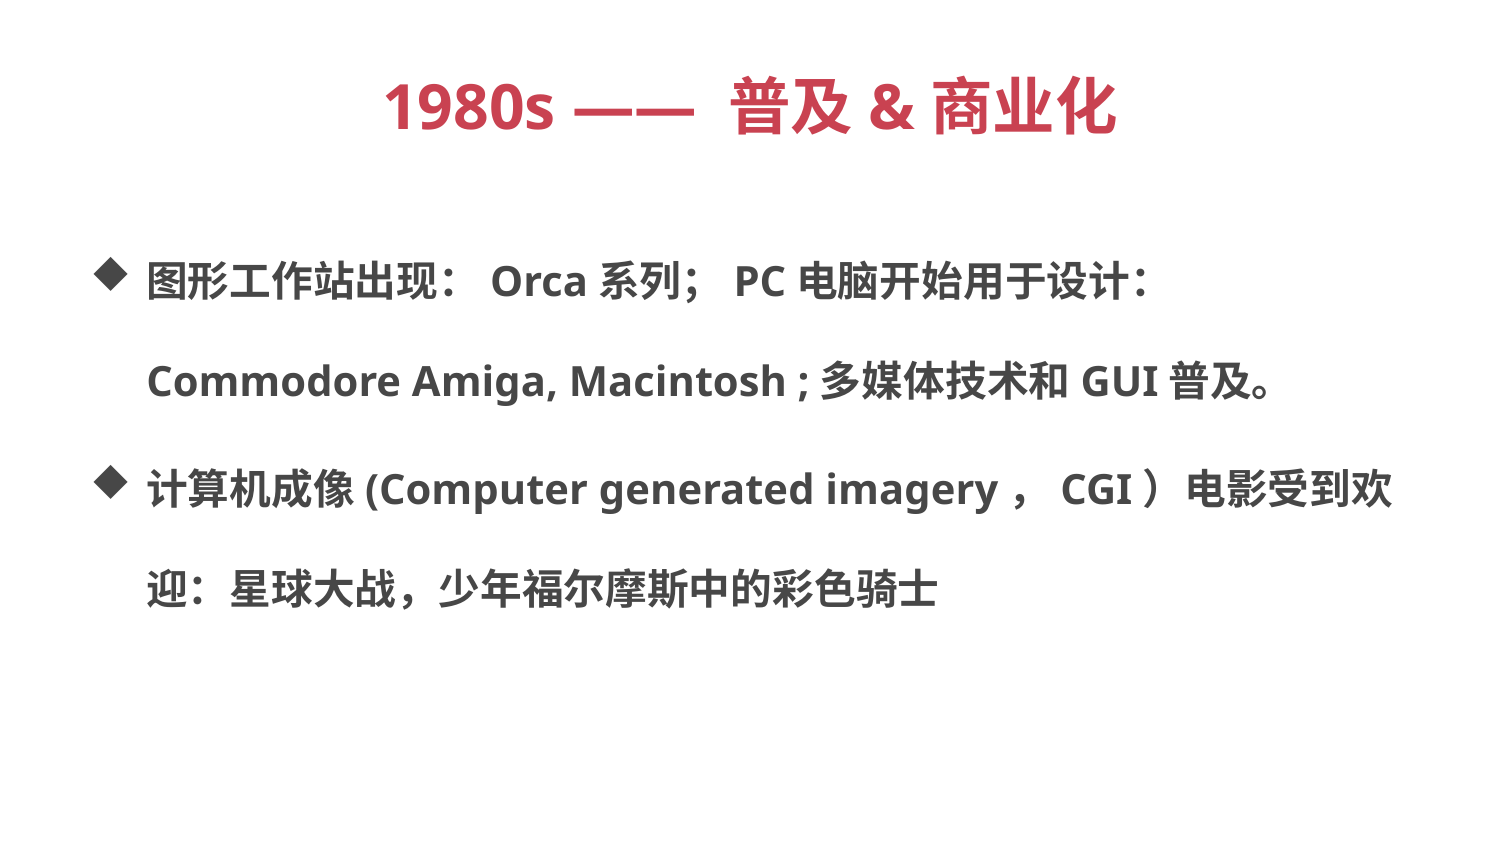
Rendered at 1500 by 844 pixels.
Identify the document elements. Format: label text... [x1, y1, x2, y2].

list 图形工作站出现：Orca系列；PC电脑开始用于设计：Commodore Amiga, Macintosh ;多媒体技术和GUI普及。 计算机成像(Computer generated imagery，CGI）电影受到欢迎：星球大战，少年福尔摩斯中的彩色骑士 [74, 196, 1426, 754]
title 1980s —— 普及&商业化 [74, 33, 1426, 175]
